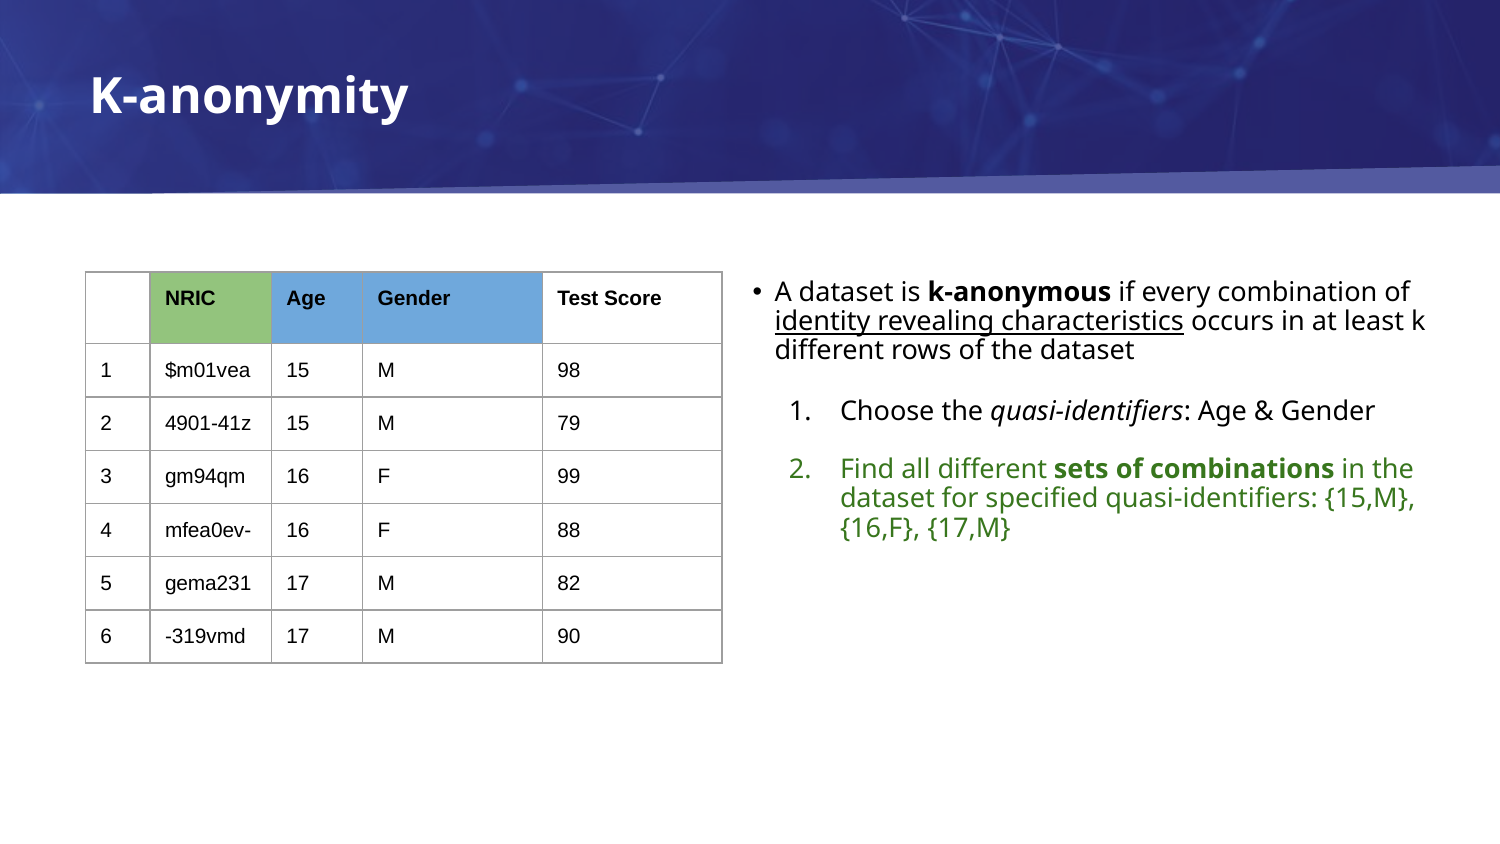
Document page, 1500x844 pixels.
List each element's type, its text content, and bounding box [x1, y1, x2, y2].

table_cell mfea0ev- [151, 504, 271, 556]
table_header [86, 273, 149, 343]
table_cell 16 [272, 504, 362, 556]
table_cell M [363, 344, 542, 396]
table_cell M [363, 611, 542, 662]
table_header Age [272, 273, 362, 343]
table_cell 15 [272, 344, 362, 396]
table_cell -319vmd [151, 611, 271, 662]
table_cell 82 [543, 557, 721, 609]
table_cell F [363, 451, 542, 503]
table_cell F [363, 504, 542, 556]
table_cell gema231 [151, 557, 271, 609]
table_cell 3 [86, 451, 149, 503]
table_header NRIC [151, 273, 271, 343]
table_header Gender [363, 273, 542, 343]
table_cell 6 [86, 611, 149, 662]
table_cell 17 [272, 611, 362, 662]
table_cell 90 [543, 611, 721, 662]
table_cell 2 [86, 398, 149, 450]
table_cell 99 [543, 451, 721, 503]
table_cell $m01vea [151, 344, 271, 396]
table_cell 17 [272, 557, 362, 609]
title K-anonymity [74, 38, 1419, 156]
table_cell 16 [272, 451, 362, 503]
table_cell M [363, 557, 542, 609]
table_cell 4901-41z [151, 398, 271, 450]
table_cell 1 [86, 344, 149, 396]
table_cell M [363, 398, 542, 450]
table_cell 98 [543, 344, 721, 396]
text_box Choose the quasi-identifiers: Age & Gender Find all different sets of combinations in the dataset for specified quasi-identifiers: {15,M}, {16,F}, {17,M} [750, 381, 1471, 588]
table_cell 79 [543, 398, 721, 450]
text_box A dataset is k-anonymous if every combination of identity revealing characteristics occurs in at least k different rows of the dataset [722, 262, 1443, 381]
table_cell gm94qm [151, 451, 271, 503]
table_header Test Score [543, 273, 721, 343]
table_cell 88 [543, 504, 721, 556]
table_cell 15 [272, 398, 362, 450]
table_cell 5 [86, 557, 149, 609]
table_cell 4 [86, 504, 149, 556]
